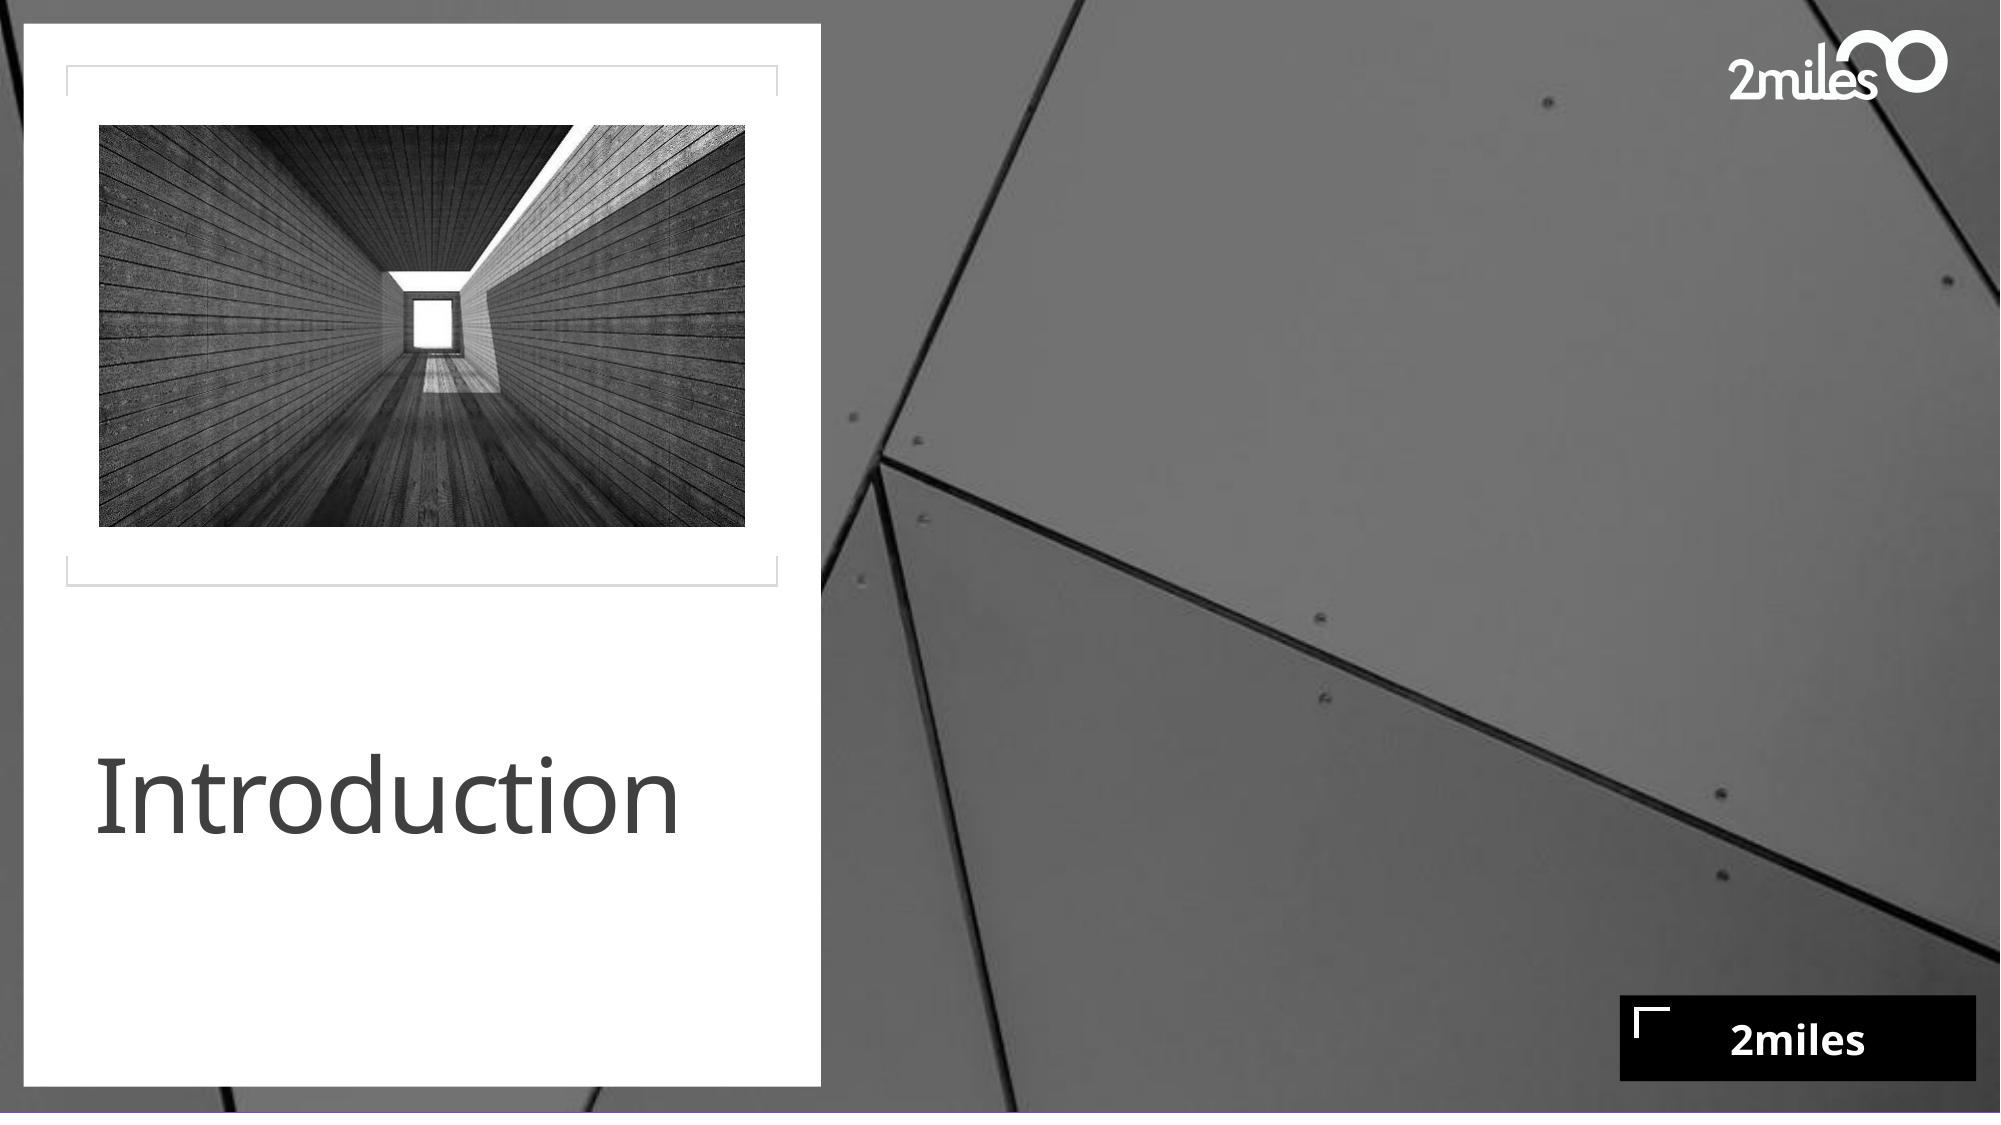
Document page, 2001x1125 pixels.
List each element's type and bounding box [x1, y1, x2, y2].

picture [0, 0, 2000, 1112]
text_box [1619, 995, 1977, 1082]
